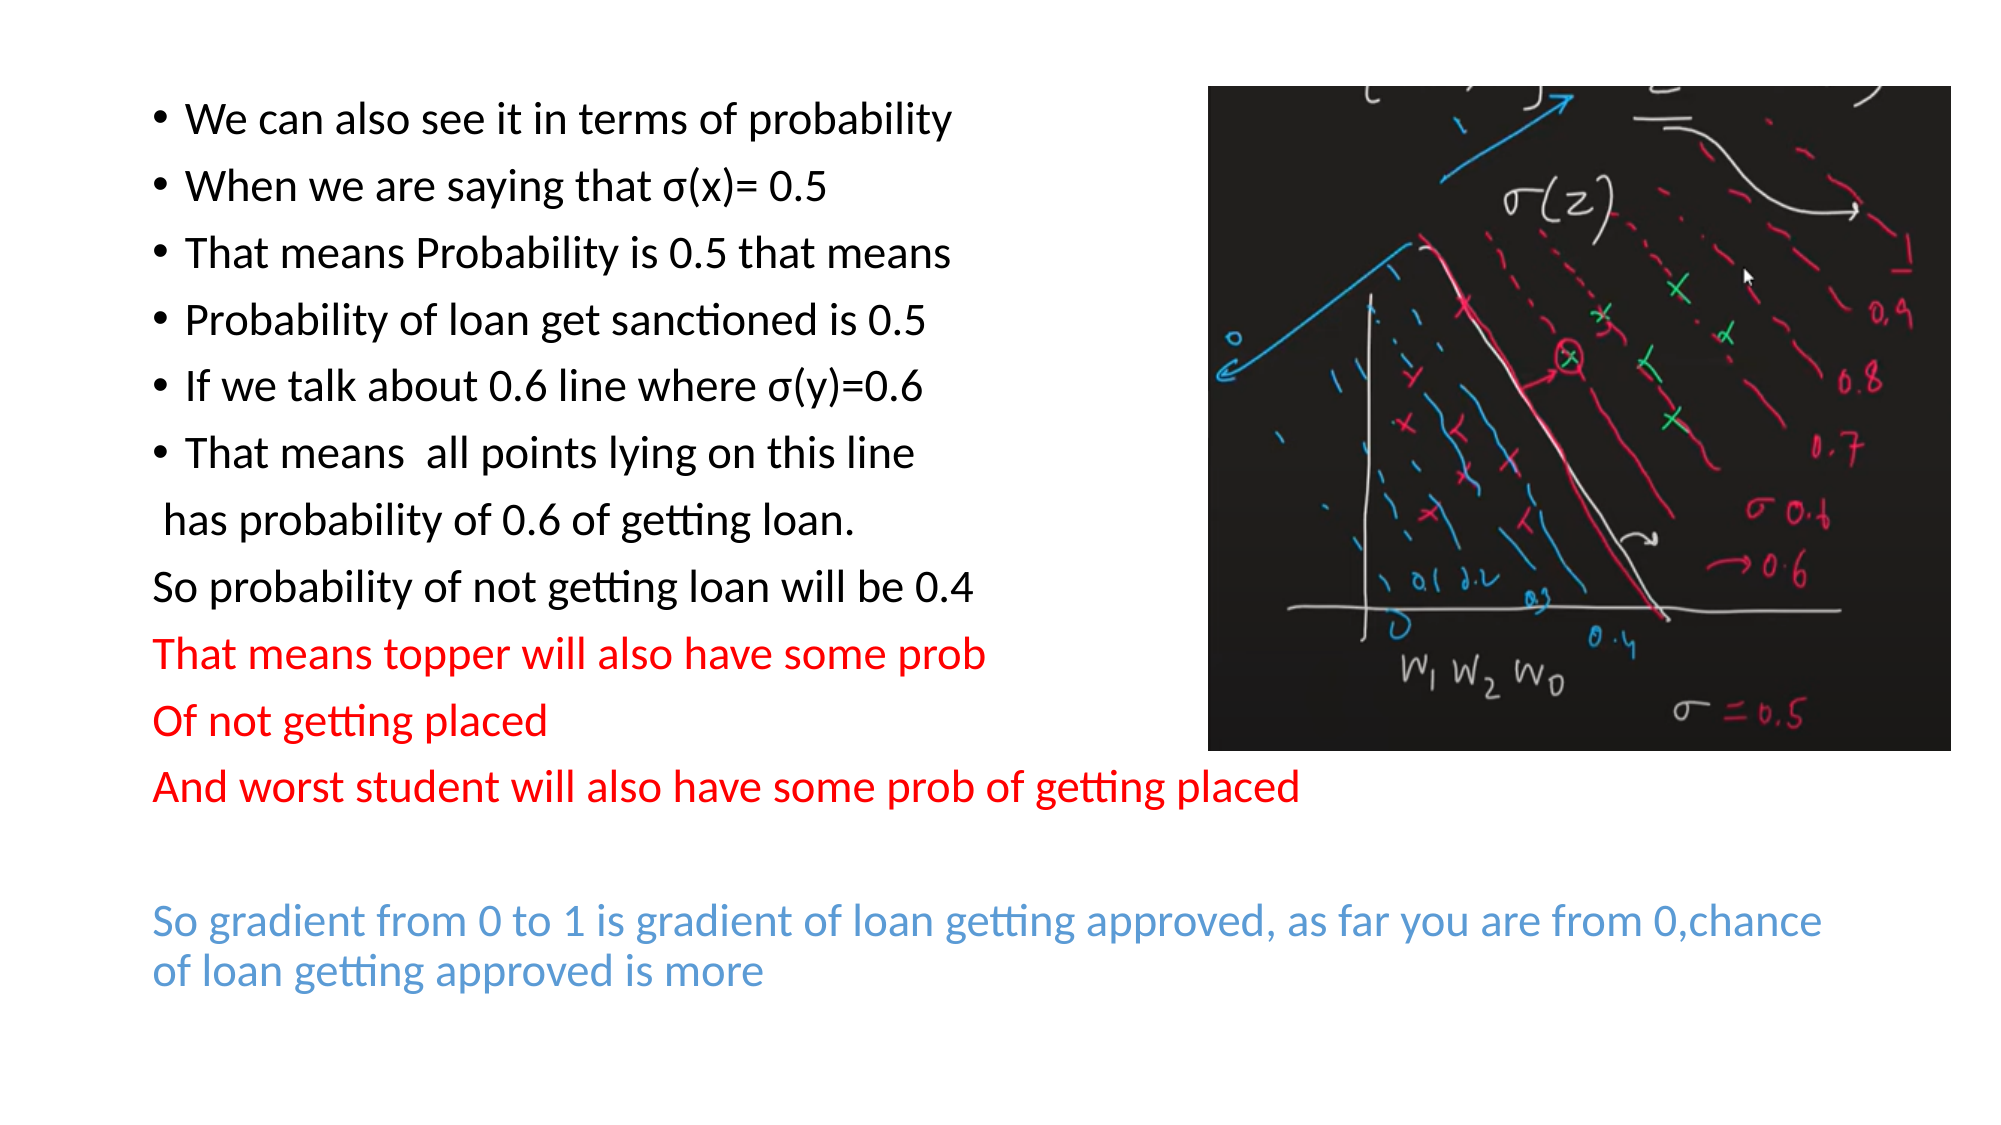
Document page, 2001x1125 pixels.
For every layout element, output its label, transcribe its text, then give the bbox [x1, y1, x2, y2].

list We can also see it in terms of probability When we are saying that σ(x)= 0.5 That means Probability is 0.5 that means Probability of loan get sanctioned is 0.5 If we talk about 0.6 line where σ(y)=0.6 That means all points lying on this line has probability of 0.6 of getting loan. So probability of not getting loan will be 0.4 That means topper will also have some prob Of not getting placed And worst student will also have some prob of getting placed So gradient from 0 to 1 is gradient of loan getting approved, as far you are from 0,chance of loan getting approved is more [137, 86, 1863, 1014]
picture [1208, 86, 1951, 751]
